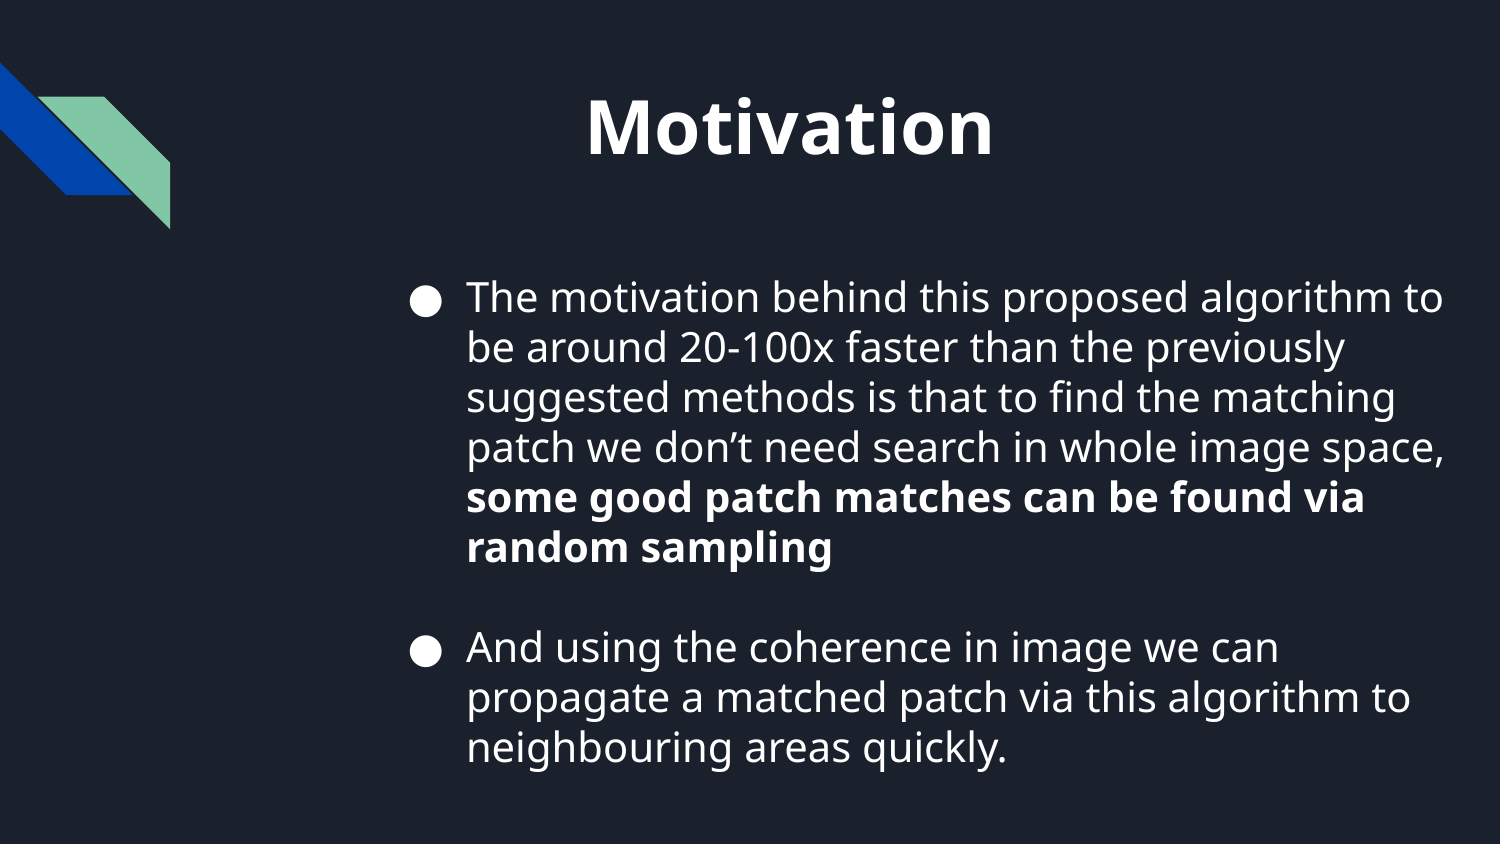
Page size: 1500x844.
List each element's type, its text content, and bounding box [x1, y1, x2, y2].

title Motivation [212, 64, 1368, 215]
text_box The motivation behind this proposed algorithm to be around 20-100x faster than the previously suggested methods is that to find the matching patch we don’t need search in whole image space, some good patch matches can be found via random sampling And using the coherence in image we can propagate a matched patch via this algorithm to neighbouring areas quickly. [376, 255, 1500, 771]
